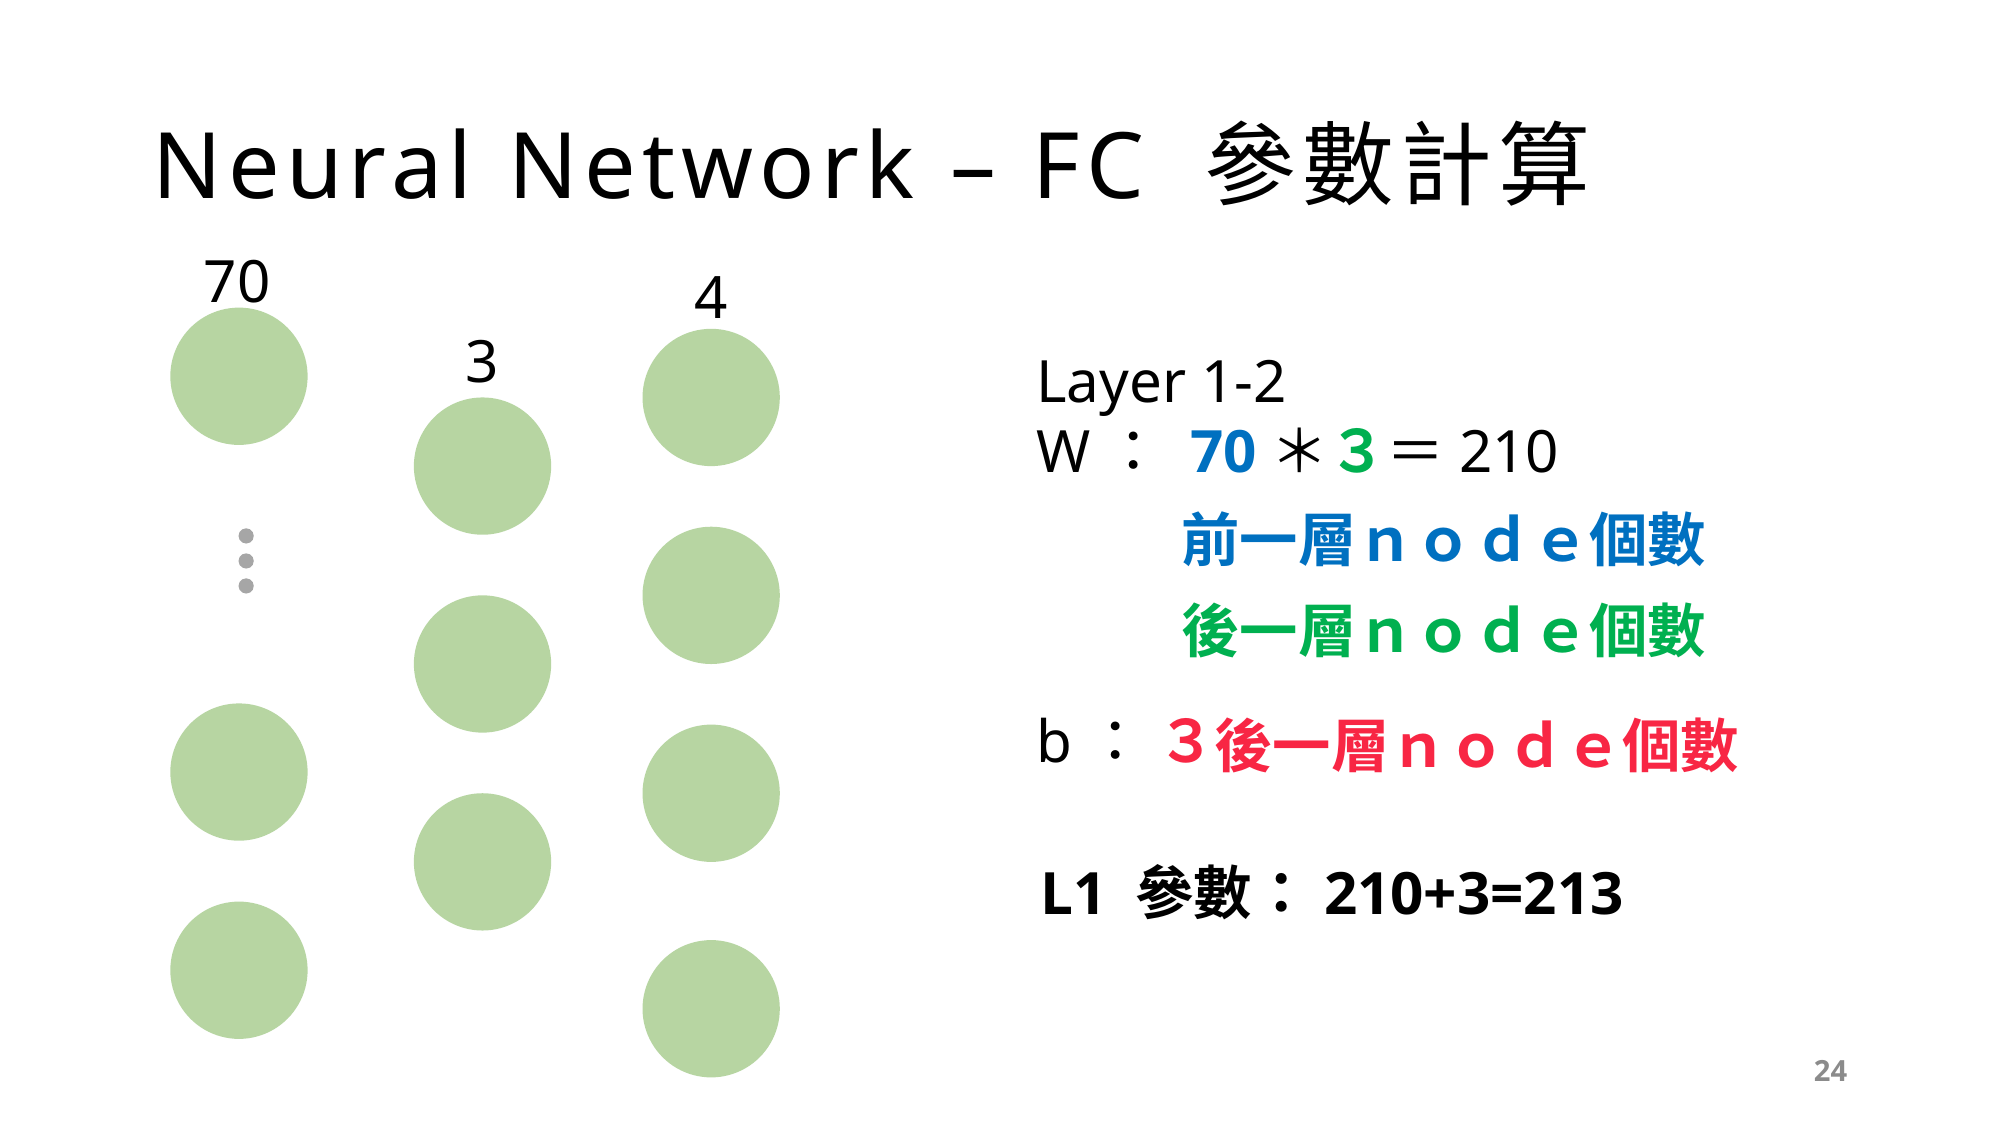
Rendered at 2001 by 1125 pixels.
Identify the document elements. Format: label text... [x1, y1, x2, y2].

text_box [170, 703, 308, 841]
text_box [642, 940, 780, 1078]
text_box 後一層ｎｏｄｅ個數 [1167, 586, 1722, 672]
text_box [642, 336, 780, 467]
text_box [237, 577, 255, 595]
text_box [237, 527, 255, 545]
text_box Layer 1-2 W： 70＊３＝210 [1021, 336, 1658, 492]
text_box [413, 793, 552, 931]
slide_number 24 [1412, 1042, 1863, 1103]
text_box [642, 724, 780, 862]
text_box 70 [189, 237, 286, 322]
text_box [170, 322, 308, 445]
text_box 3 [450, 317, 514, 402]
text_box [413, 595, 552, 733]
text_box [170, 901, 308, 1039]
text_box 前一層ｎｏｄｅ個數 [1167, 495, 1722, 581]
text_box L1 參數：210+3=213 [1025, 848, 1639, 934]
text_box b： ３ [1021, 697, 1477, 782]
text_box [413, 402, 552, 535]
text_box 4 [679, 252, 743, 338]
text_box [642, 526, 780, 665]
text_box 後一層ｎｏｄｅ個數 [1200, 701, 1755, 787]
title Neural Network – FC 參數計算 [137, 59, 1863, 278]
text_box [237, 552, 255, 570]
